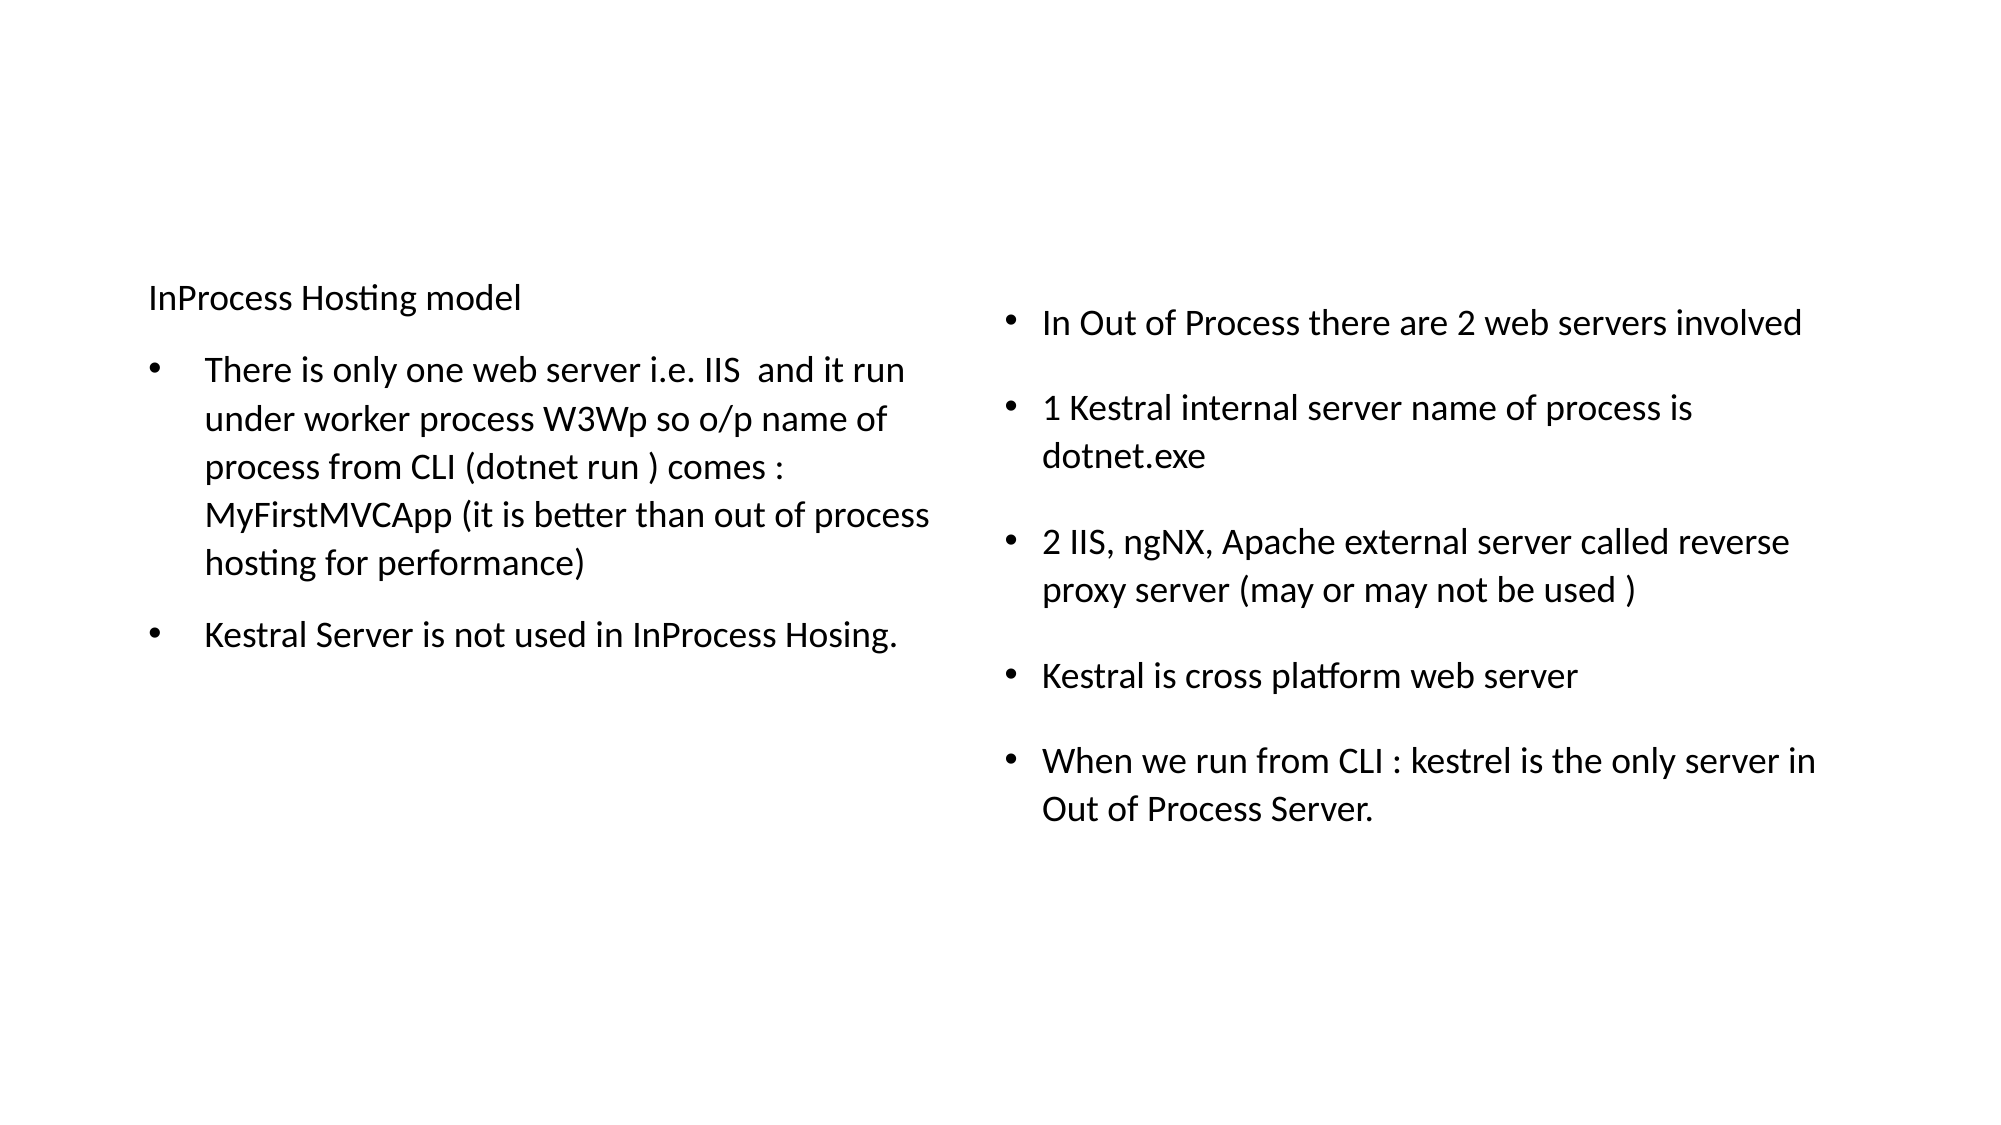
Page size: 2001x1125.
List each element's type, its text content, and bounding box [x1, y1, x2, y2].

list InProcess Hosting model There is only one web server i.e. IIS and it run under worker process W3Wp so o/p name of process from CLI (dotnet run ) comes : MyFirstMVCApp (it is better than out of process hosting for performance) Kestral Server is not used in InProcess Hosing. [133, 262, 956, 1005]
text_box In Out of Process there are 2 web servers involved 1 Kestral internal server name of process is dotnet.exe 2 IIS, ngNX, Apache external server called reverse proxy server (may or may not be used ) Kestral is cross platform web server When we run from CLI : kestrel is the only server in Out of Process Server. [989, 286, 1840, 1001]
